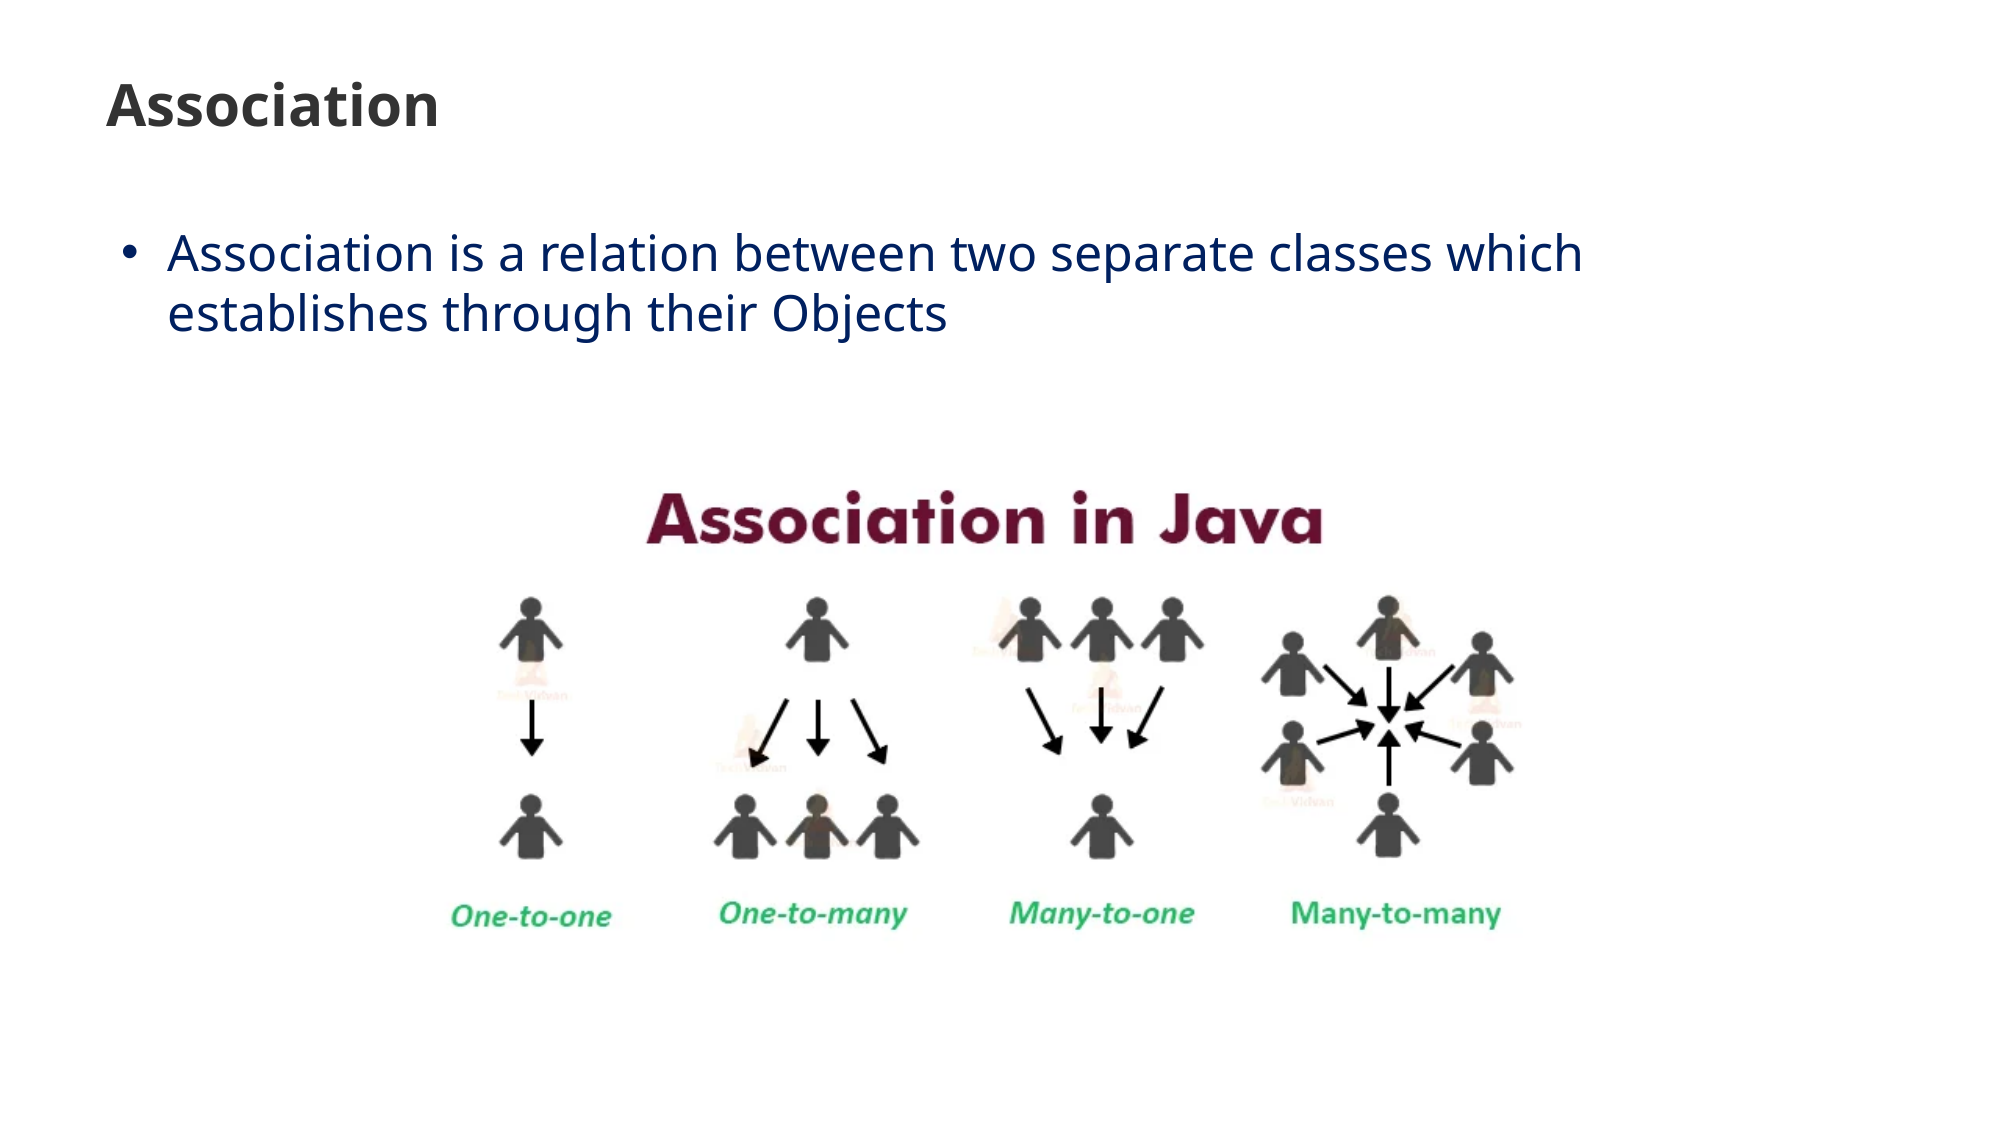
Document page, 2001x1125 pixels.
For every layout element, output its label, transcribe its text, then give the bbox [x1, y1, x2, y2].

text_box Association [106, 67, 1479, 139]
picture [397, 453, 1573, 966]
text_box Association is a relation between two separate classes which establishes through their Objects [106, 214, 1729, 349]
